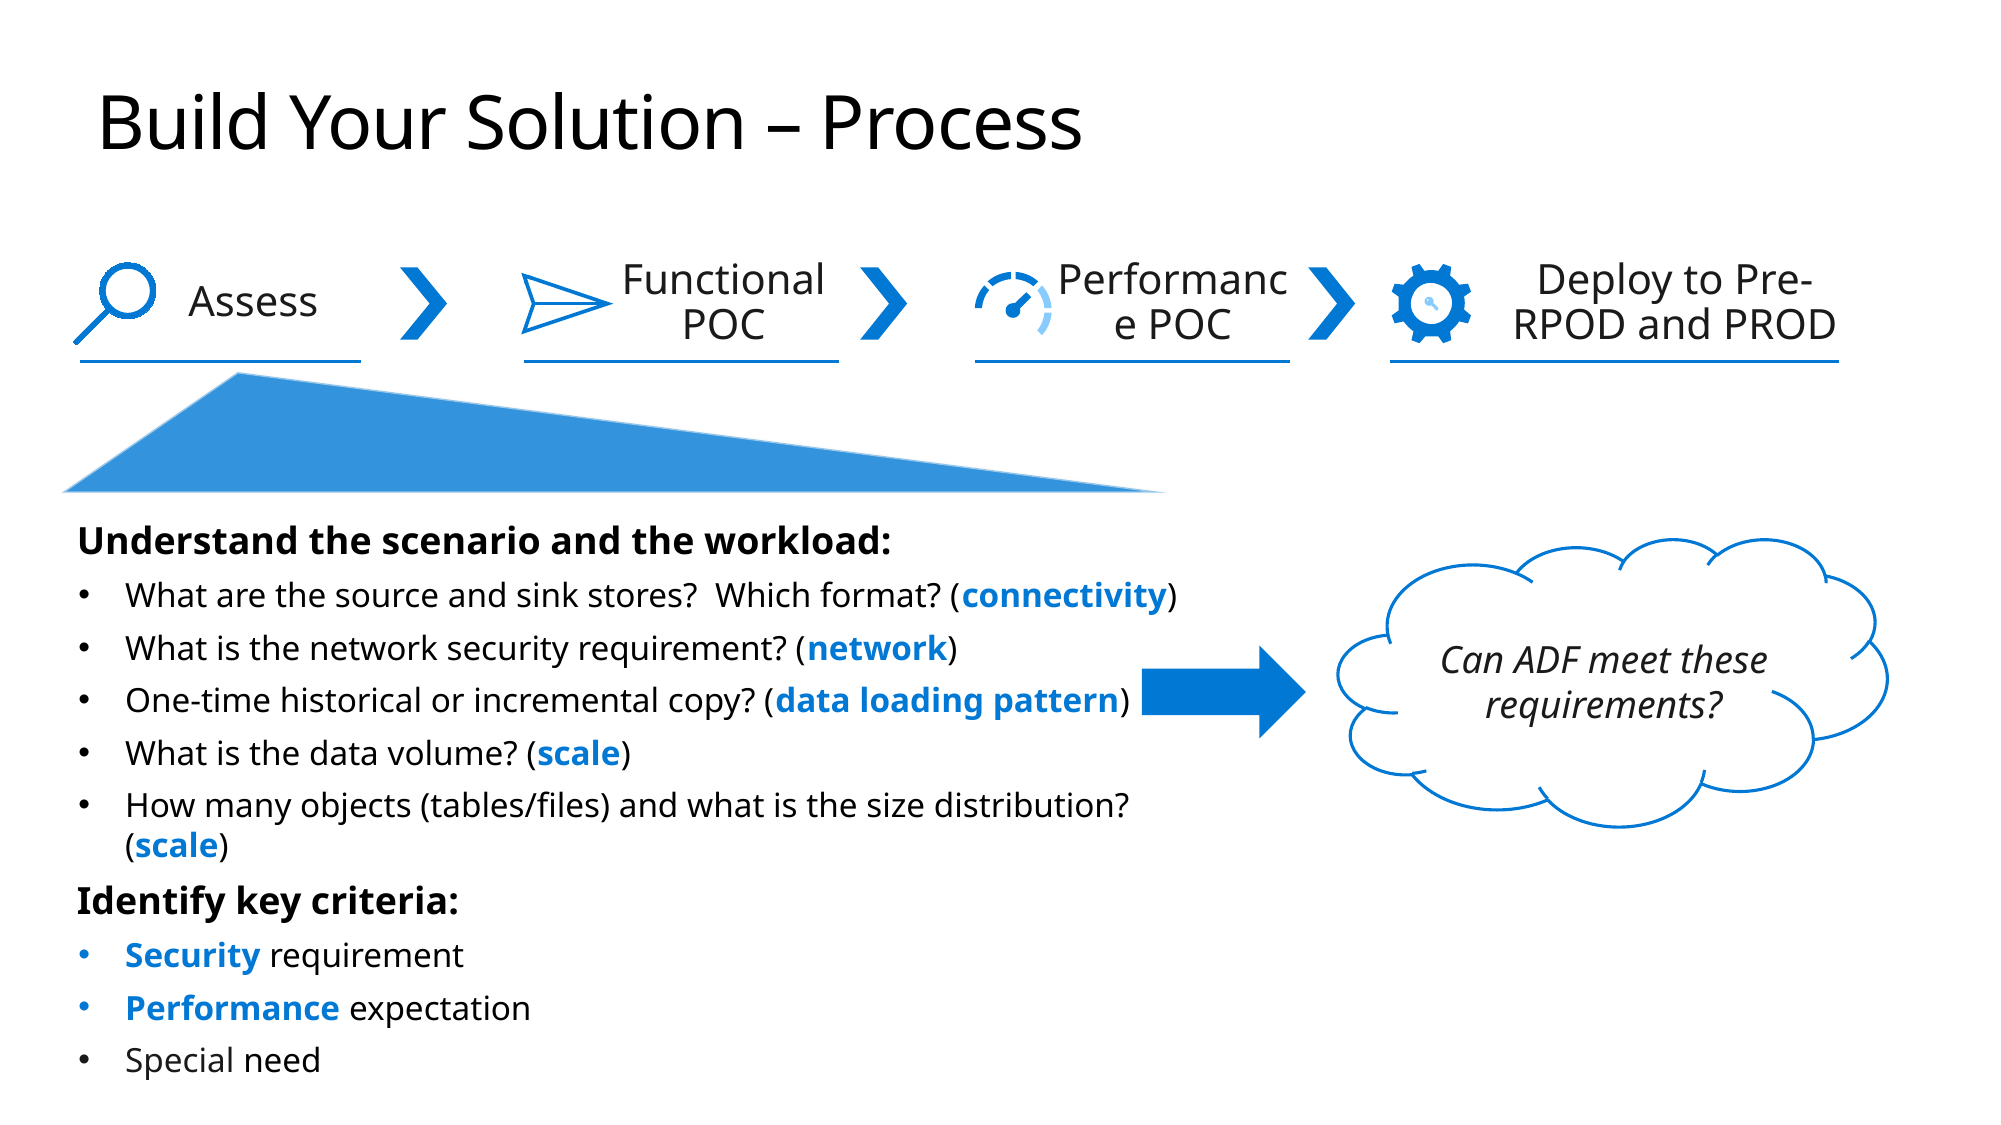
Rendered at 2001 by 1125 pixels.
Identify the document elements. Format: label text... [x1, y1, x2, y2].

text_box [1141, 644, 1307, 740]
text_box [1337, 538, 1889, 828]
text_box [73, 258, 1858, 362]
text_box Understand the scenario and the workload: What are the source and sink stores? Which format? (connectivity) What is the network security requirement? (network) One-time historical or incremental copy? (data loading pattern) What is the data volume? (scale) How many objects (tables/files) and what is the size distribution? (scale) Identify key criteria: Security requirement Performance expectation Special need [61, 509, 1222, 1087]
title Build Your Solution – Process [96, 75, 1904, 166]
text_box Can ADF meet these requirements? [1424, 628, 1784, 734]
text_box [60, 370, 1168, 495]
